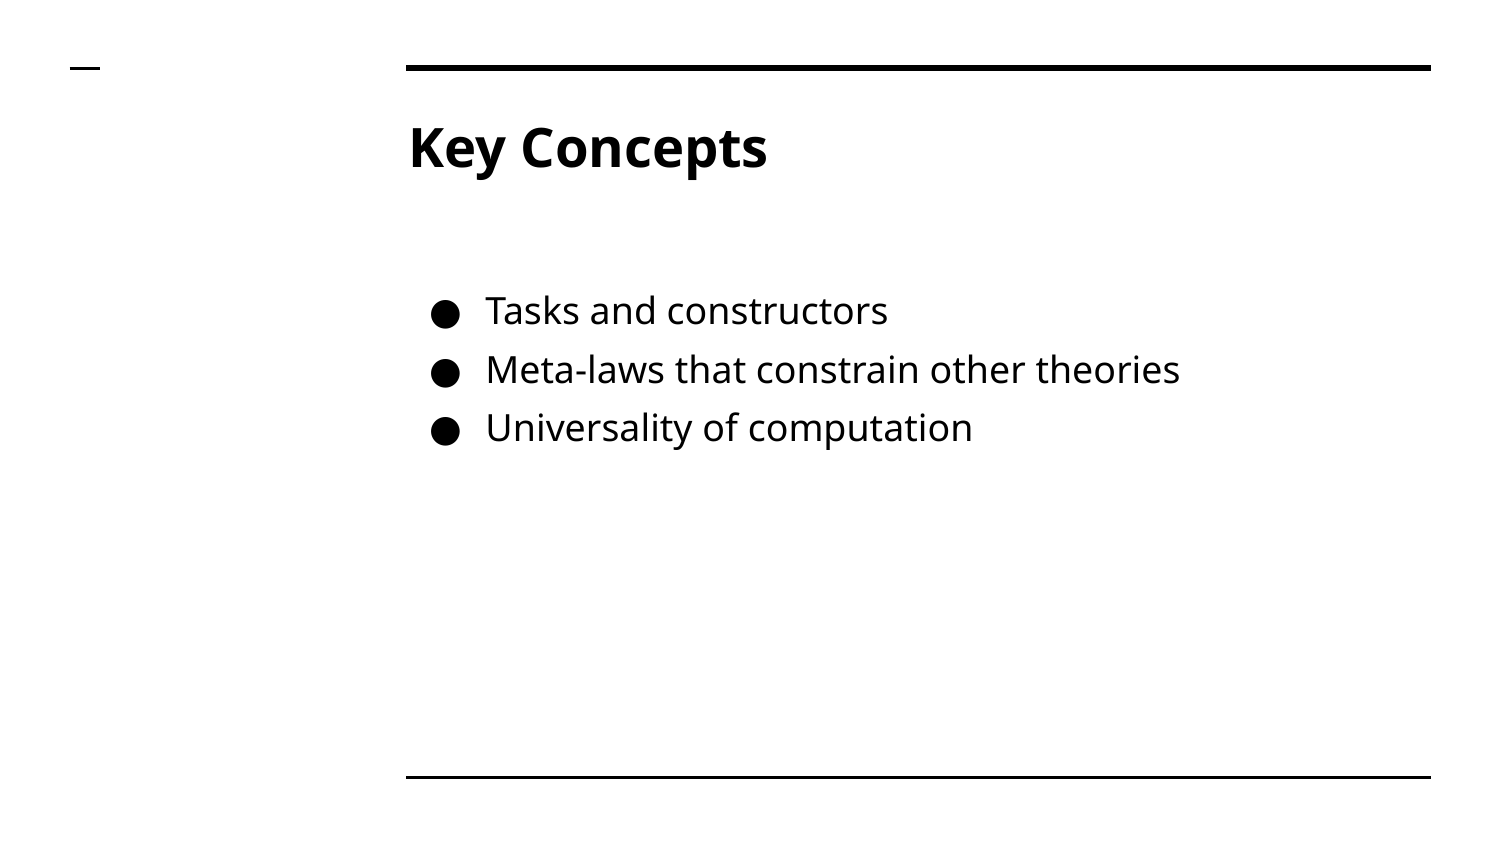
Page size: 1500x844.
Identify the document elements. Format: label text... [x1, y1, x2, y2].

title Key Concepts [393, 94, 1431, 199]
list Tasks and constructors Meta-laws that constrain other theories Universality of computation [395, 261, 1433, 755]
